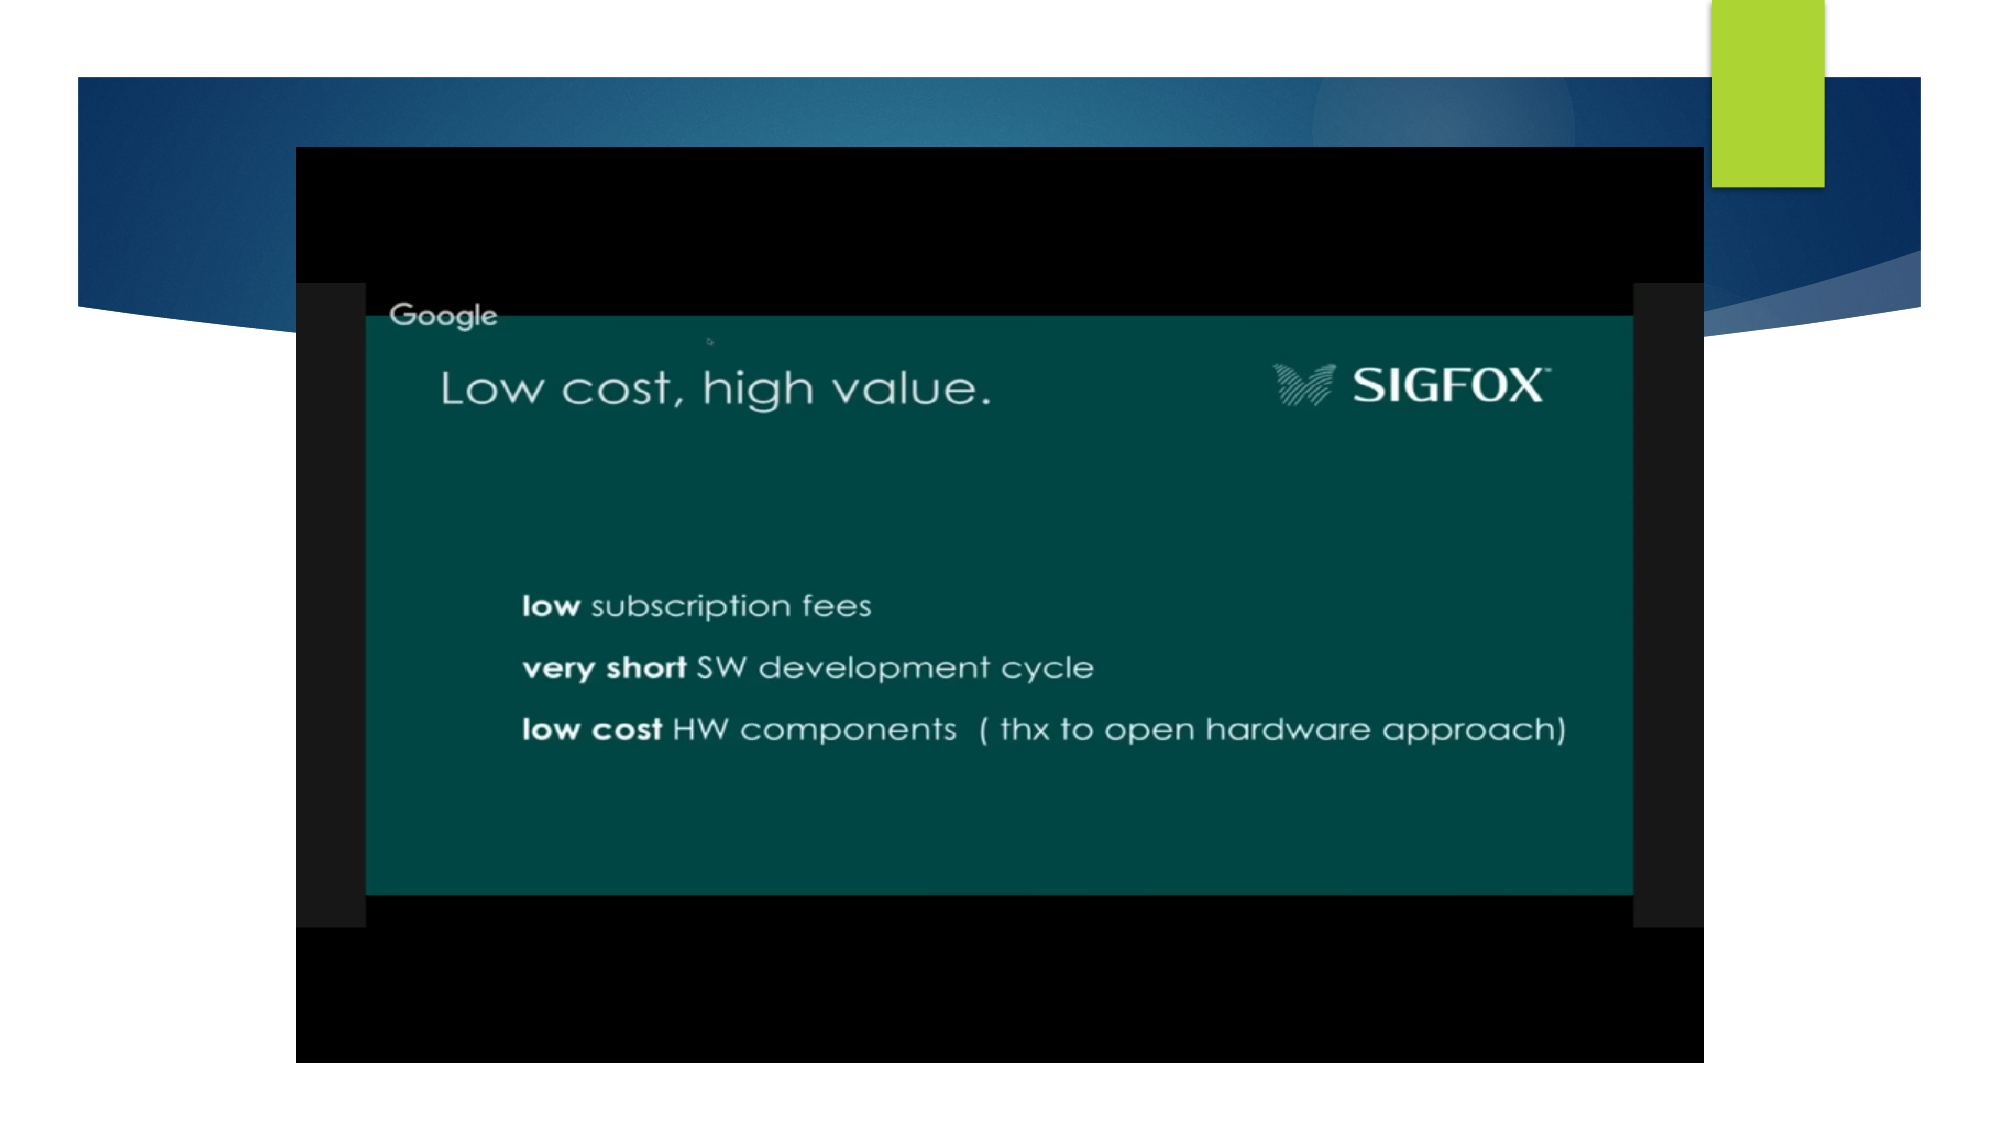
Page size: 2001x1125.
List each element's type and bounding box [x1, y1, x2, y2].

picture [296, 147, 1704, 1063]
